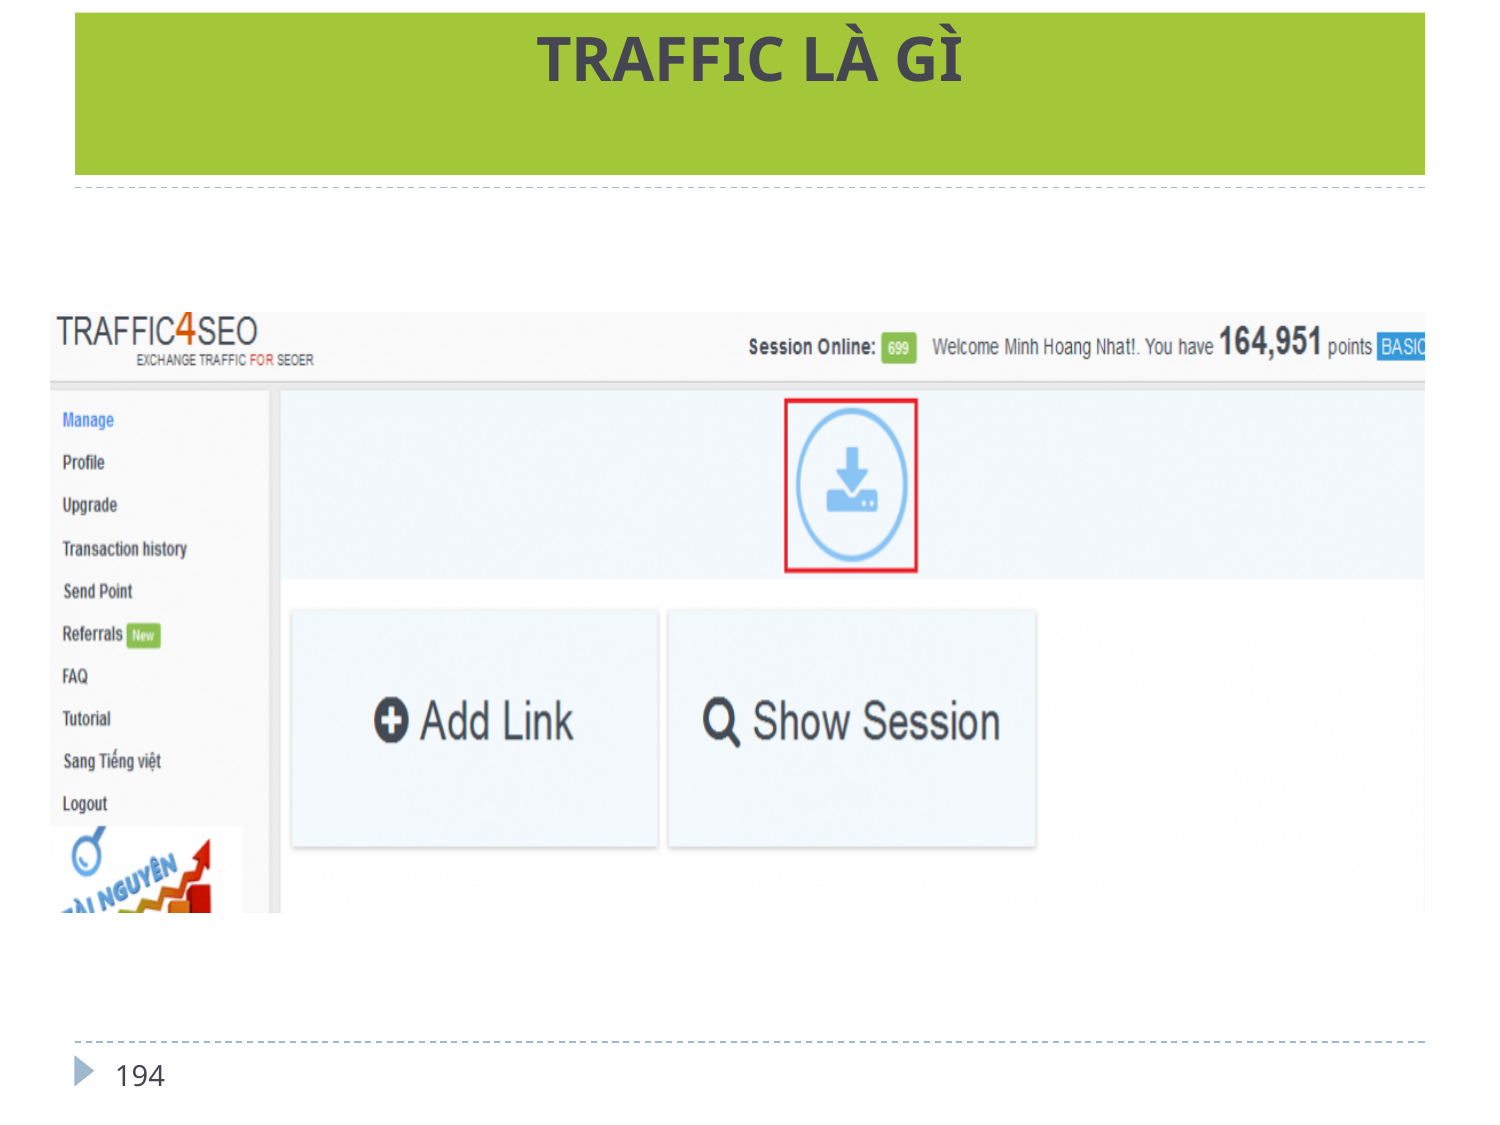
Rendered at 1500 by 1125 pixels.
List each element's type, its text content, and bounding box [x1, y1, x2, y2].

title TRAFFIC LÀ GÌ [75, 12, 1425, 175]
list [49, 312, 1426, 913]
slide_number 194 [99, 1050, 425, 1110]
